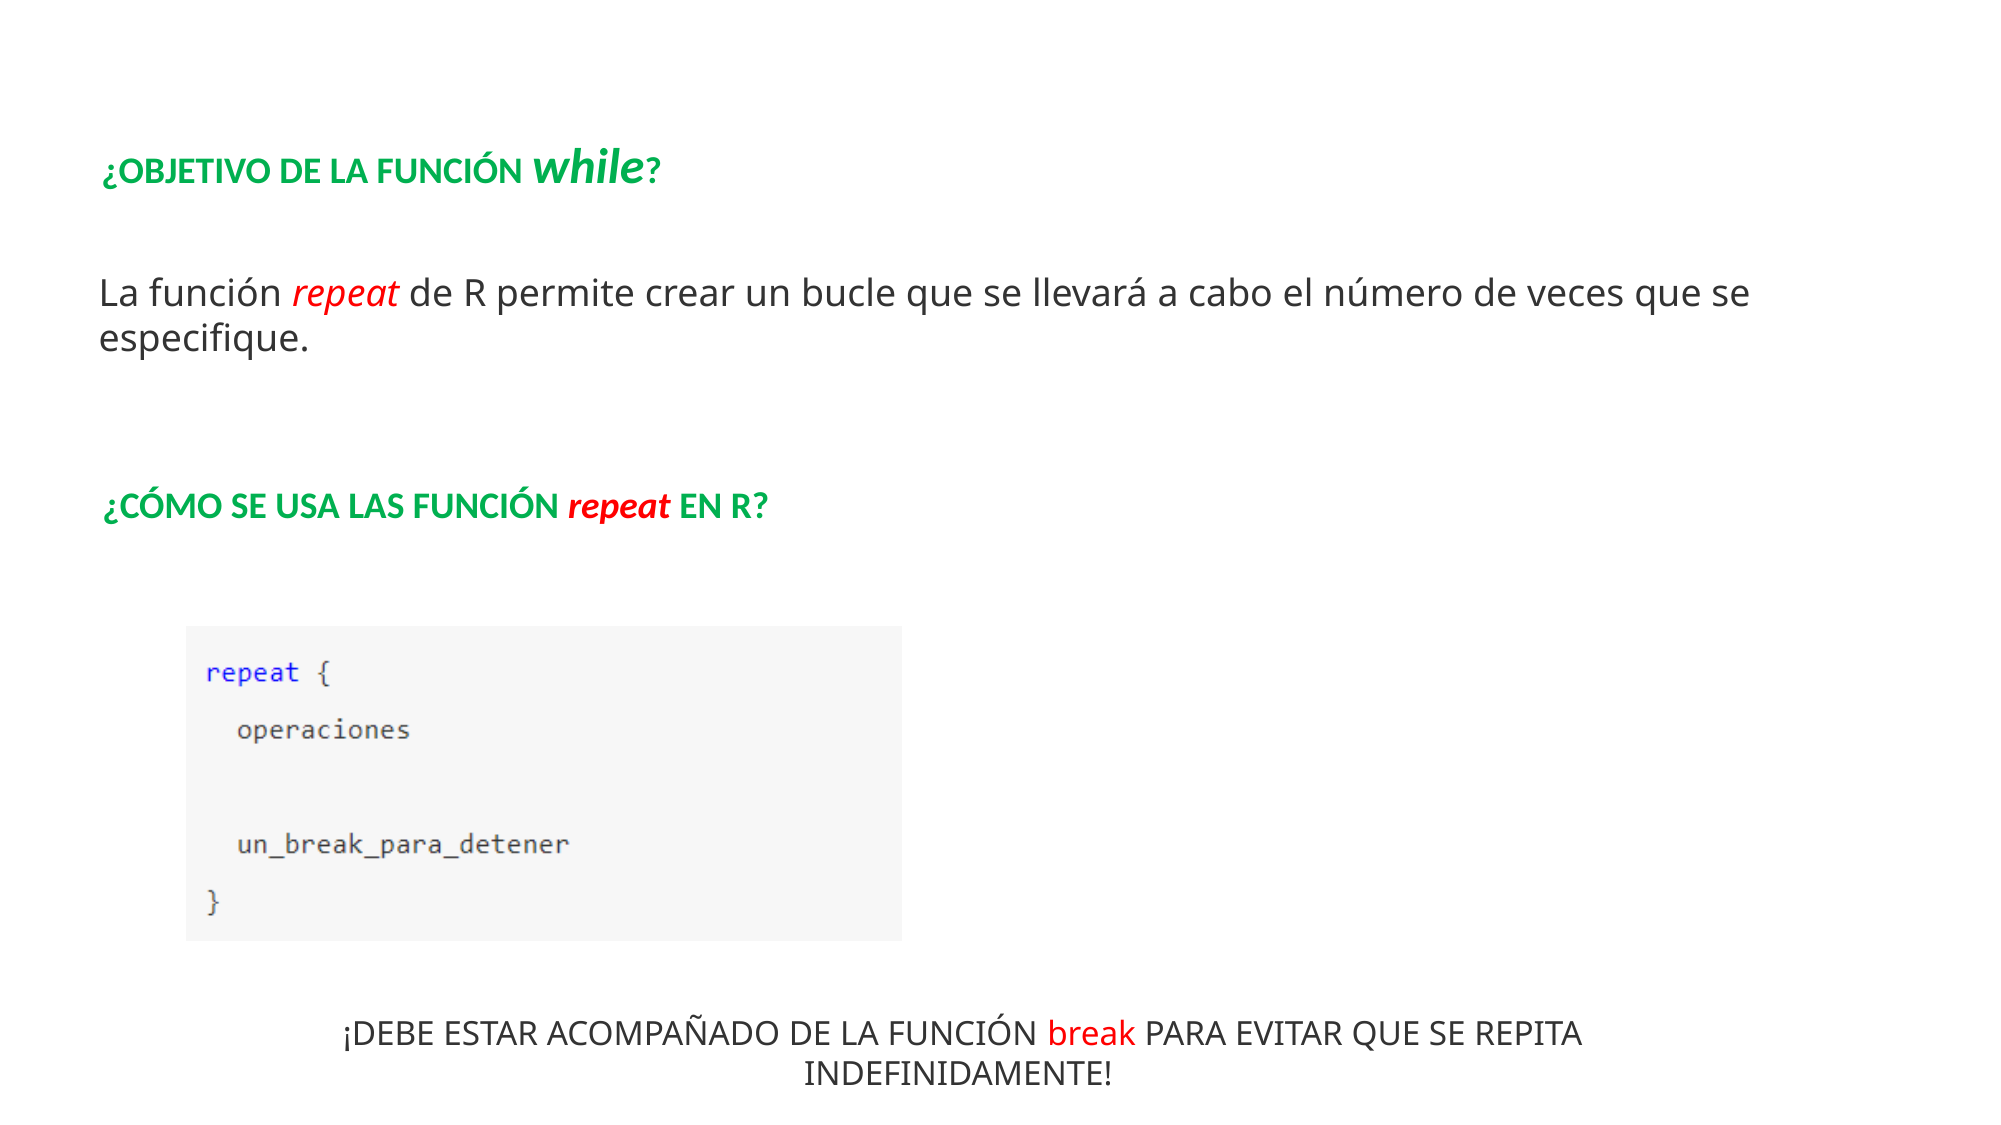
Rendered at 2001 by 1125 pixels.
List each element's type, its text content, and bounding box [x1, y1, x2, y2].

text_box La función repeat de R permite crear un bucle que se llevará a cabo el número de veces que se especifique. [83, 261, 1843, 367]
text_box ¿CÓMO SE USA LAS FUNCIÓN repeat EN R? [87, 473, 785, 534]
text_box ¿OBJETIVO DE LA FUNCIÓN while? [86, 125, 677, 201]
picture [186, 626, 902, 941]
text_box ¡DEBE ESTAR ACOMPAÑADO DE LA FUNCIÓN break PARA EVITAR QUE SE REPITA INDEFINIDAMENTE! [318, 1004, 1608, 1100]
